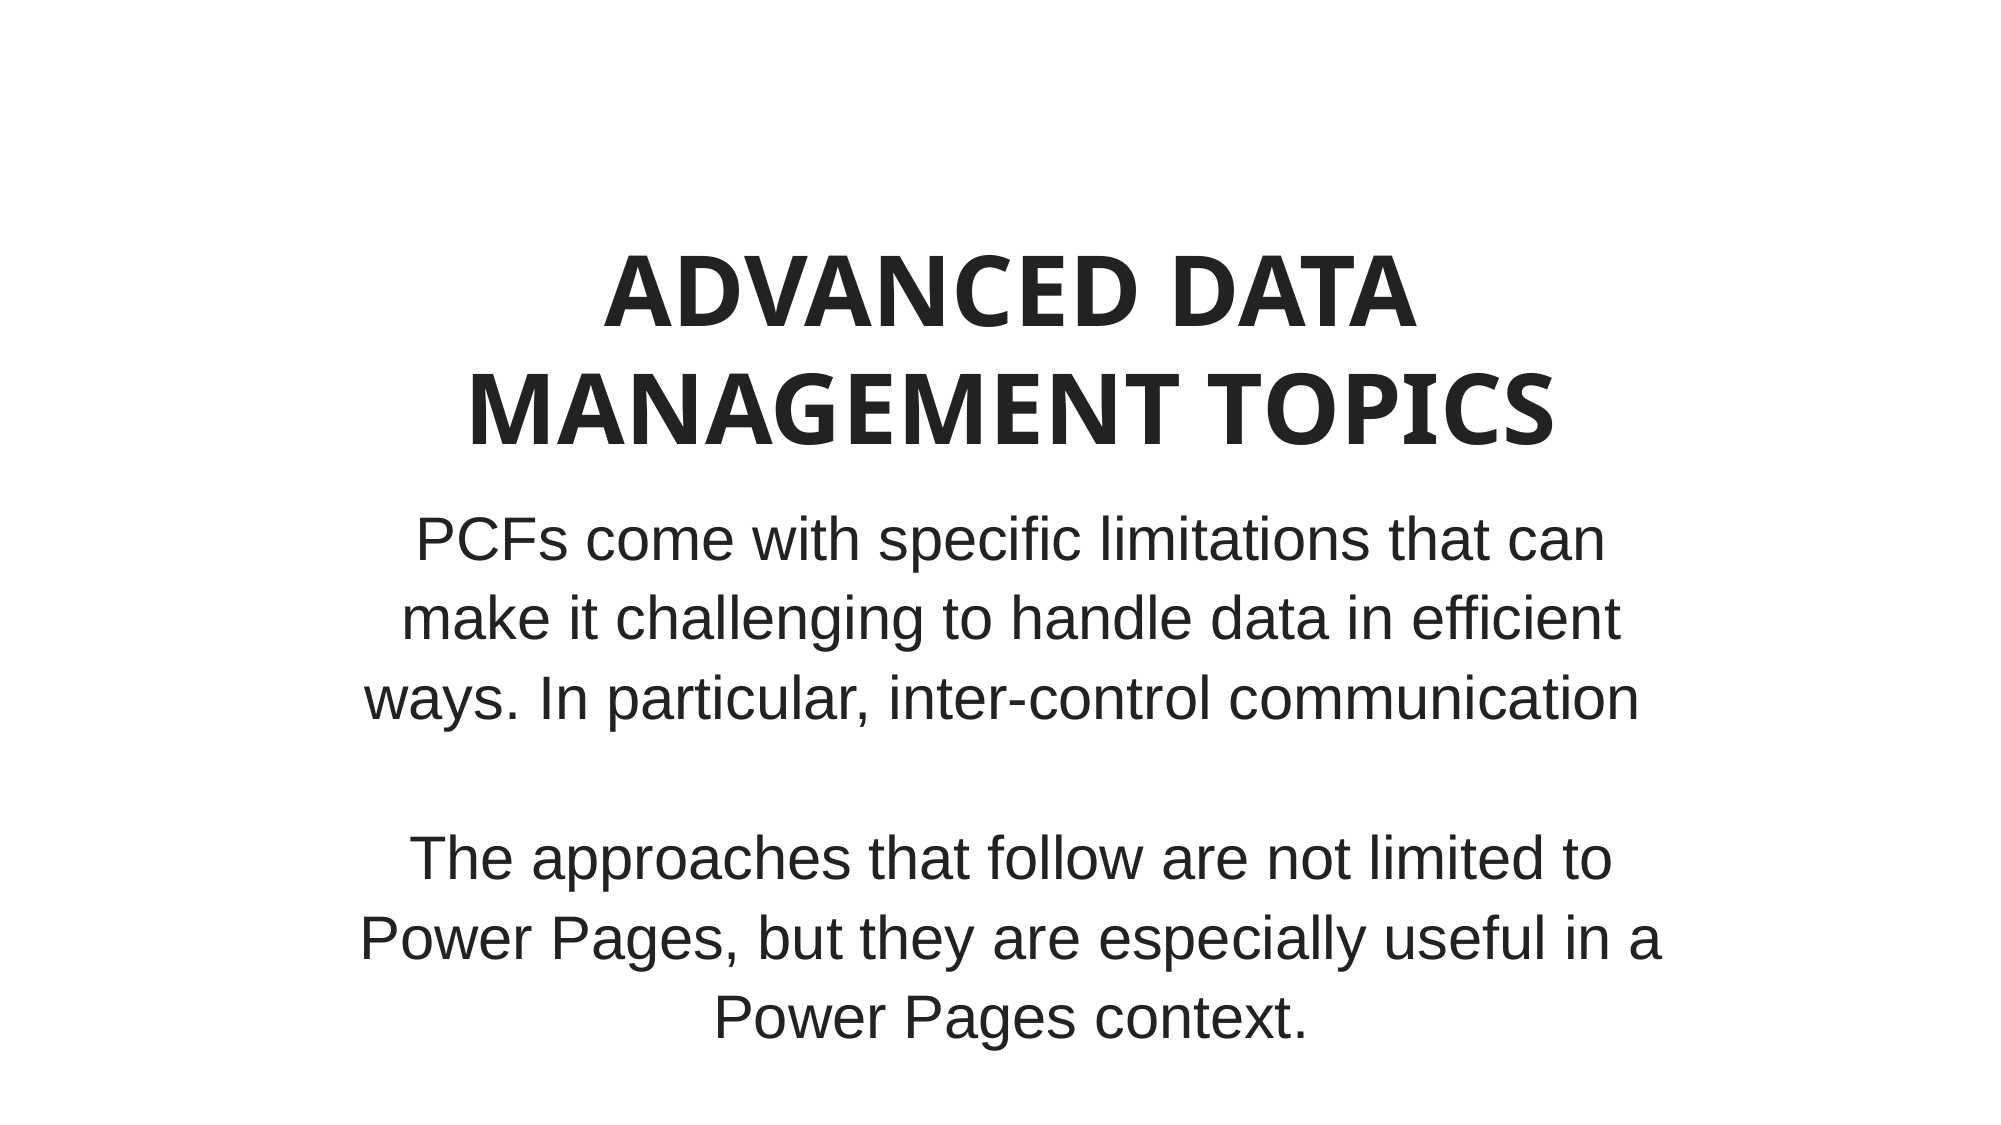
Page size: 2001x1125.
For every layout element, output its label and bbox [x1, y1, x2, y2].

text_box [218, 0, 1781, 1125]
